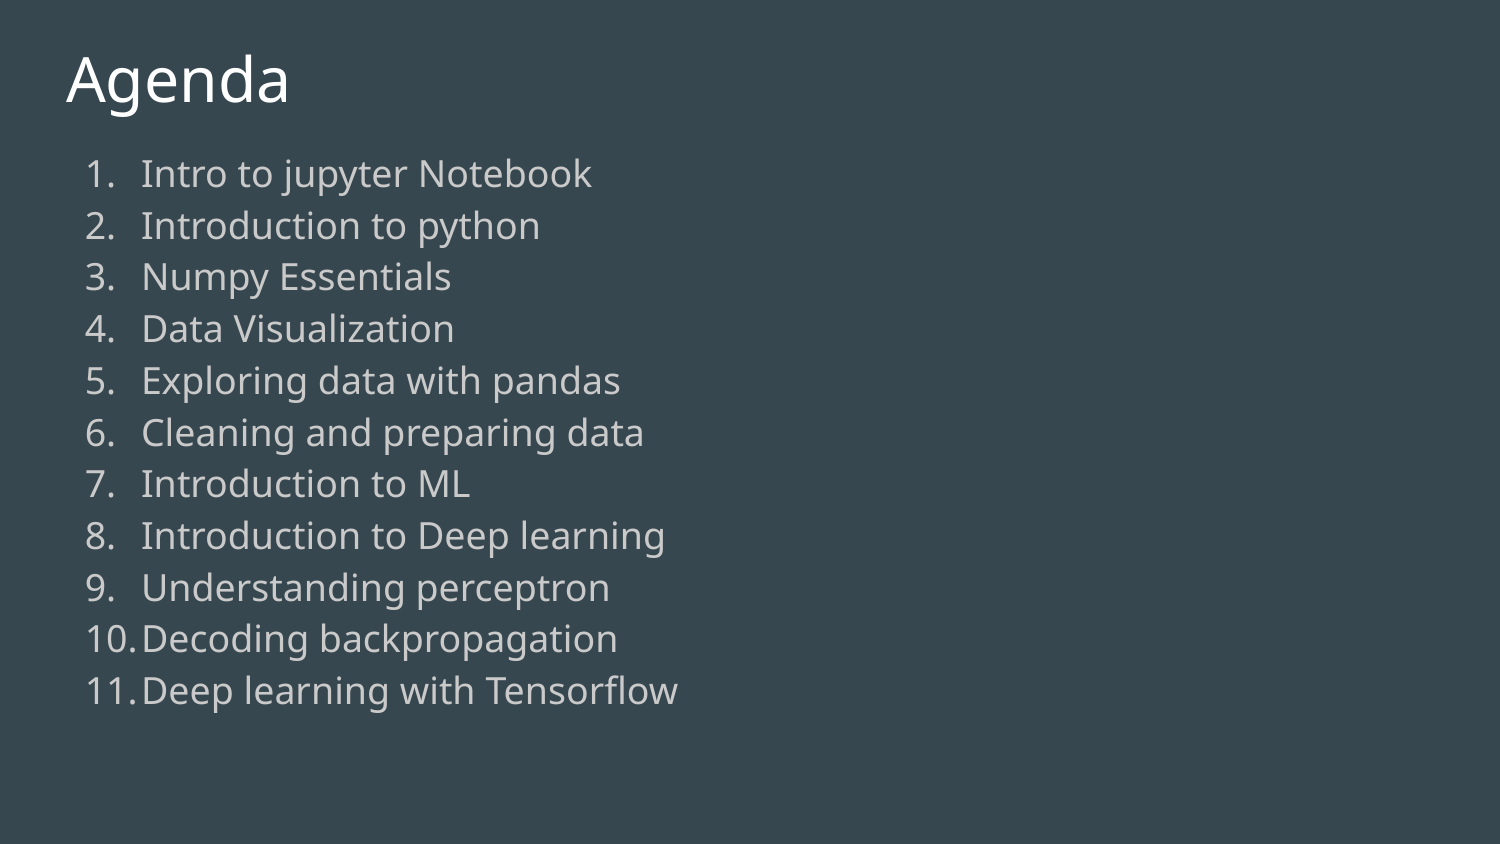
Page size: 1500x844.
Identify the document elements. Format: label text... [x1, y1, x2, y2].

list Intro to jupyter Notebook Introduction to python Numpy Essentials Data Visualization Exploring data with pandas Cleaning and preparing data Introduction to ML Introduction to Deep learning Understanding perceptron Decoding backpropagation Deep learning with Tensorflow [51, 128, 1449, 716]
title Agenda [51, 25, 1449, 120]
